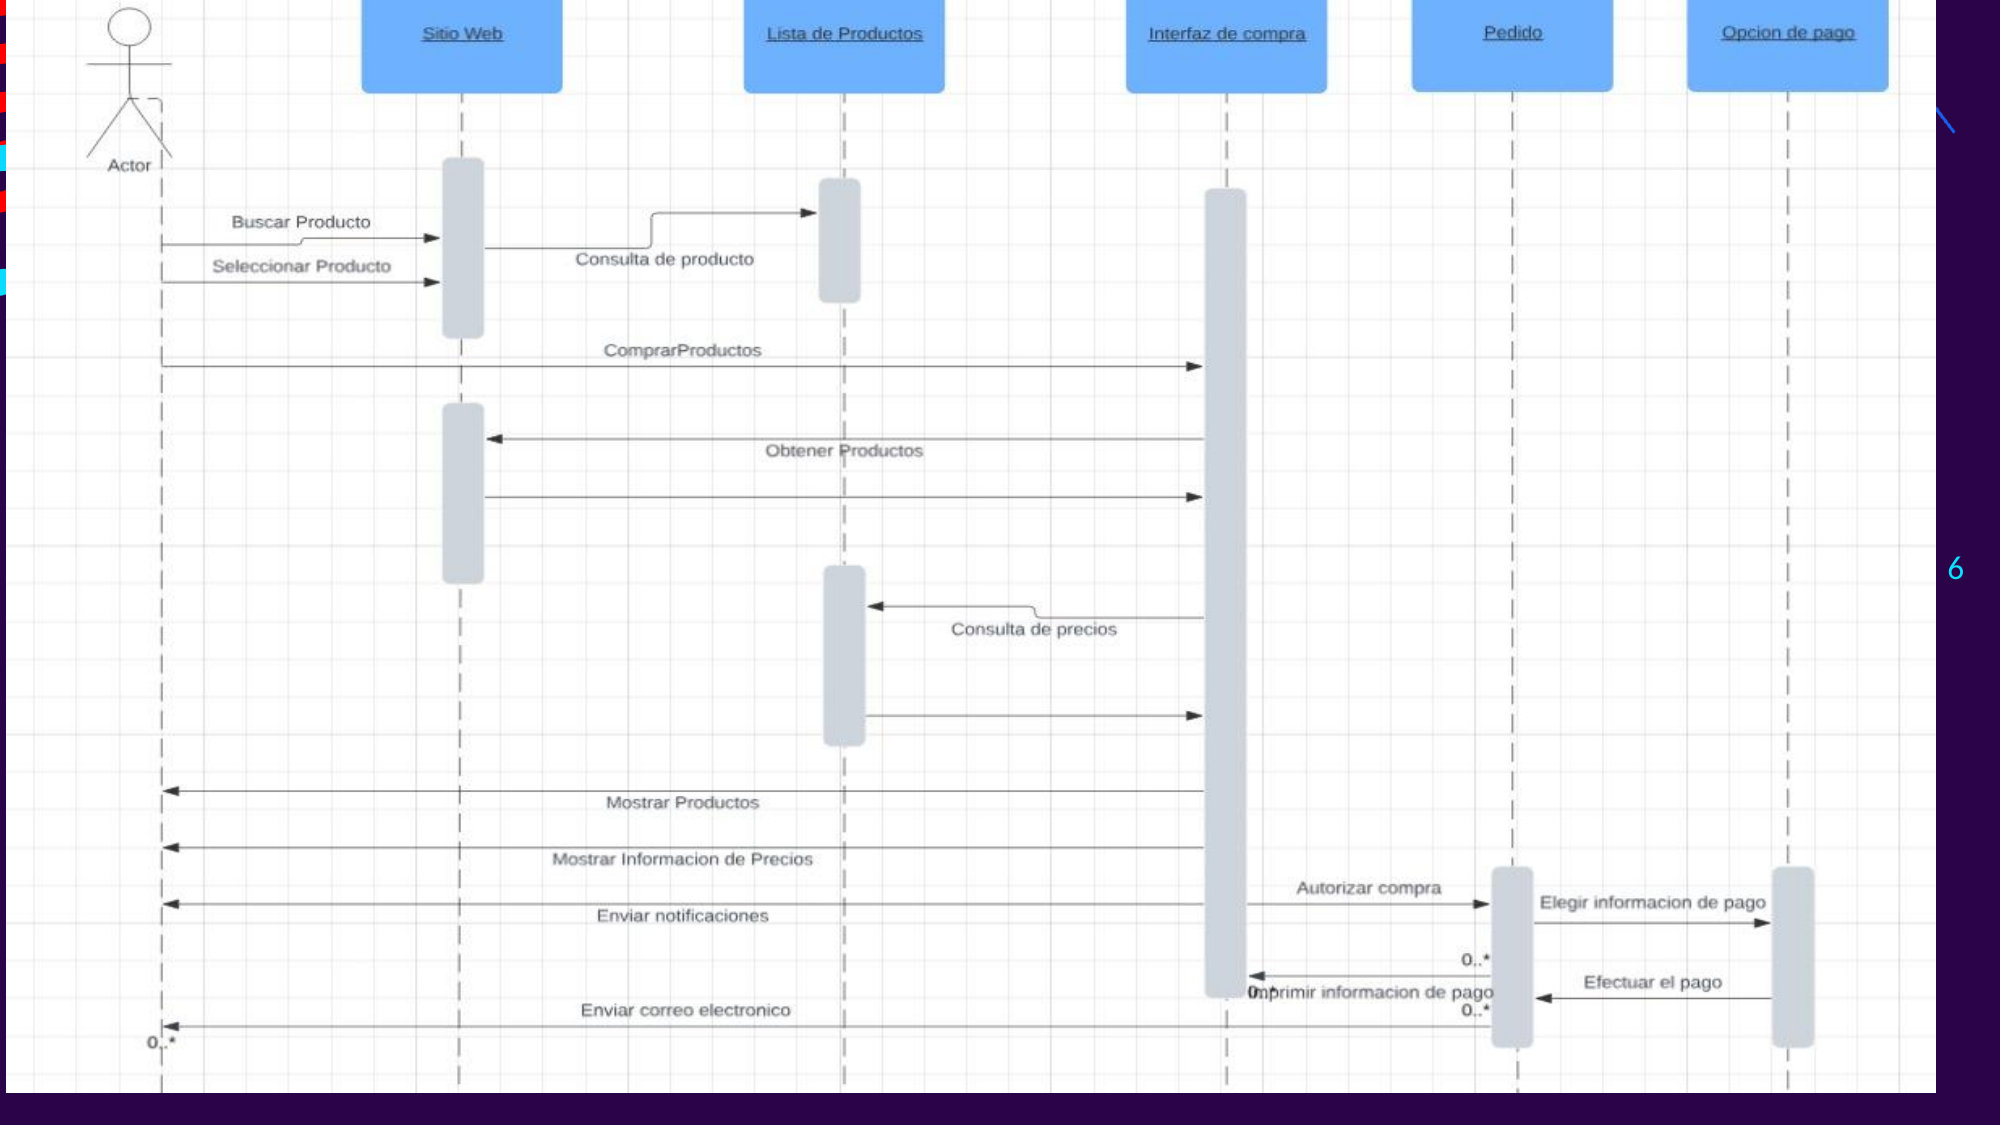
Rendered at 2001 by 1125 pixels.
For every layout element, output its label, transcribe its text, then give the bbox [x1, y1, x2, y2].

slide_number ‹#› [1943, 519, 1980, 615]
picture [0, 0, 2000, 1125]
